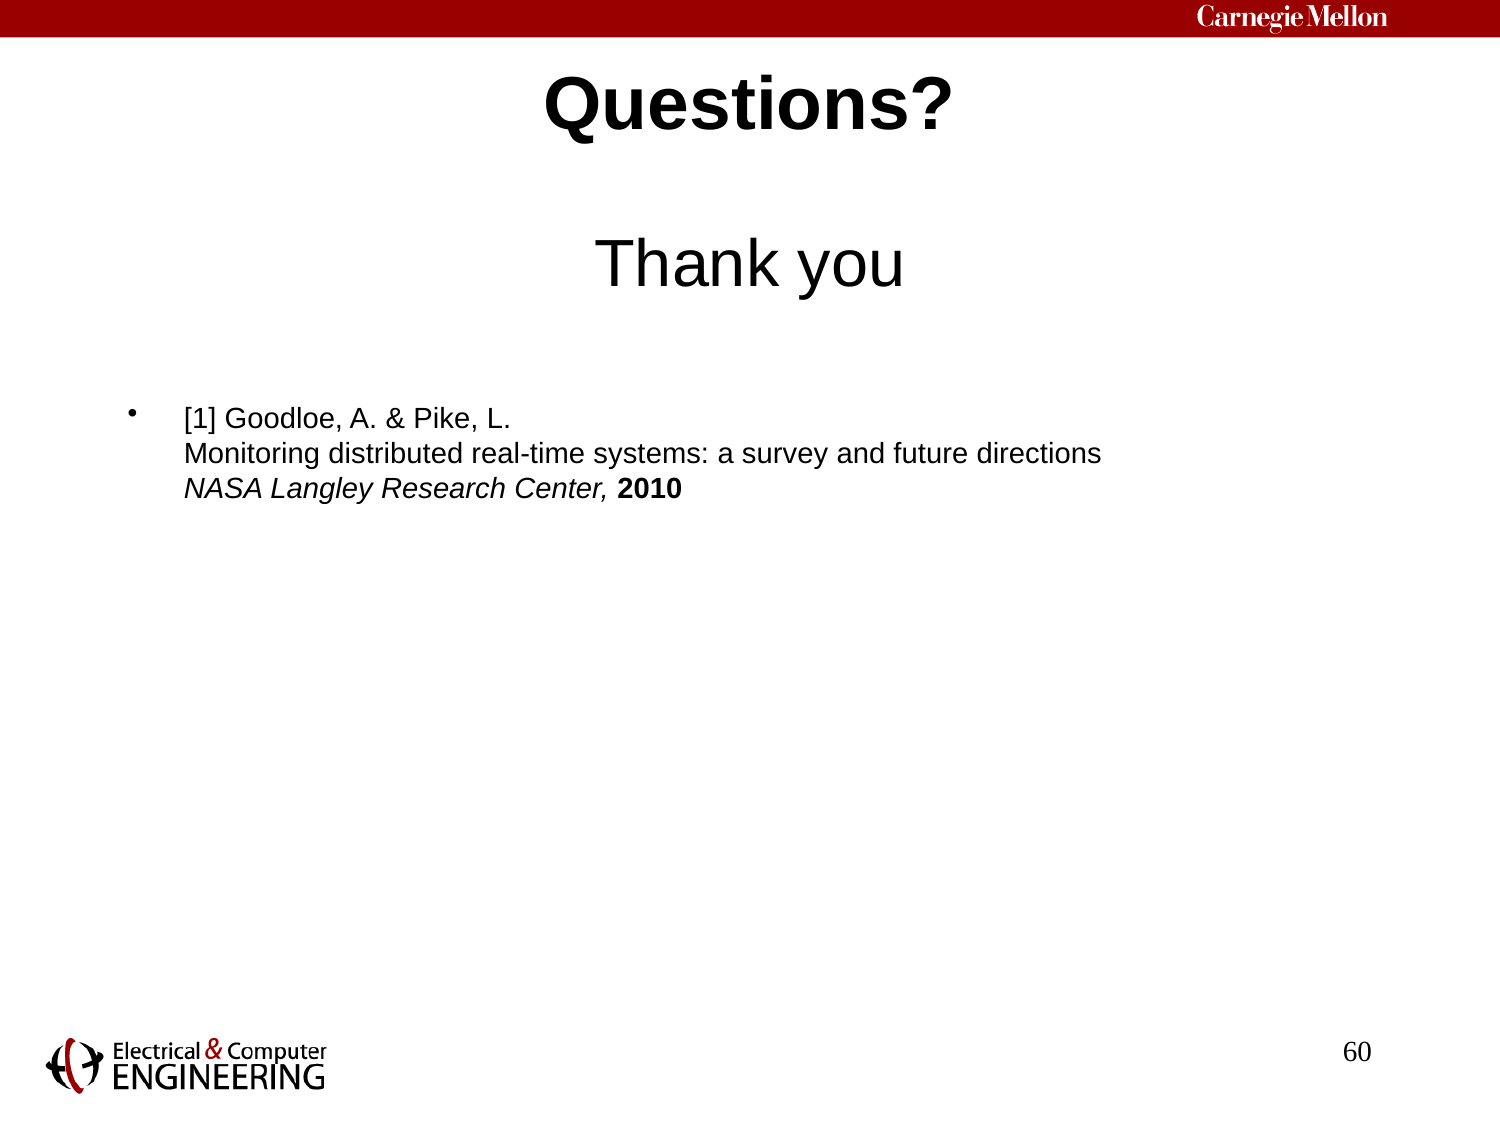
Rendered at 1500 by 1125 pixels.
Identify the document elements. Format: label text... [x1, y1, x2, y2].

picture [37, 1030, 338, 1100]
picture [1197, 4, 1388, 34]
slide_number 60 [1074, 1024, 1388, 1101]
list Thank you [1] Goodloe, A. & Pike, L. Monitoring distributed real-time systems: a survey and future directions NASA Langley Research Center, 2010 [112, 212, 1388, 963]
title Questions? [112, 37, 1388, 163]
